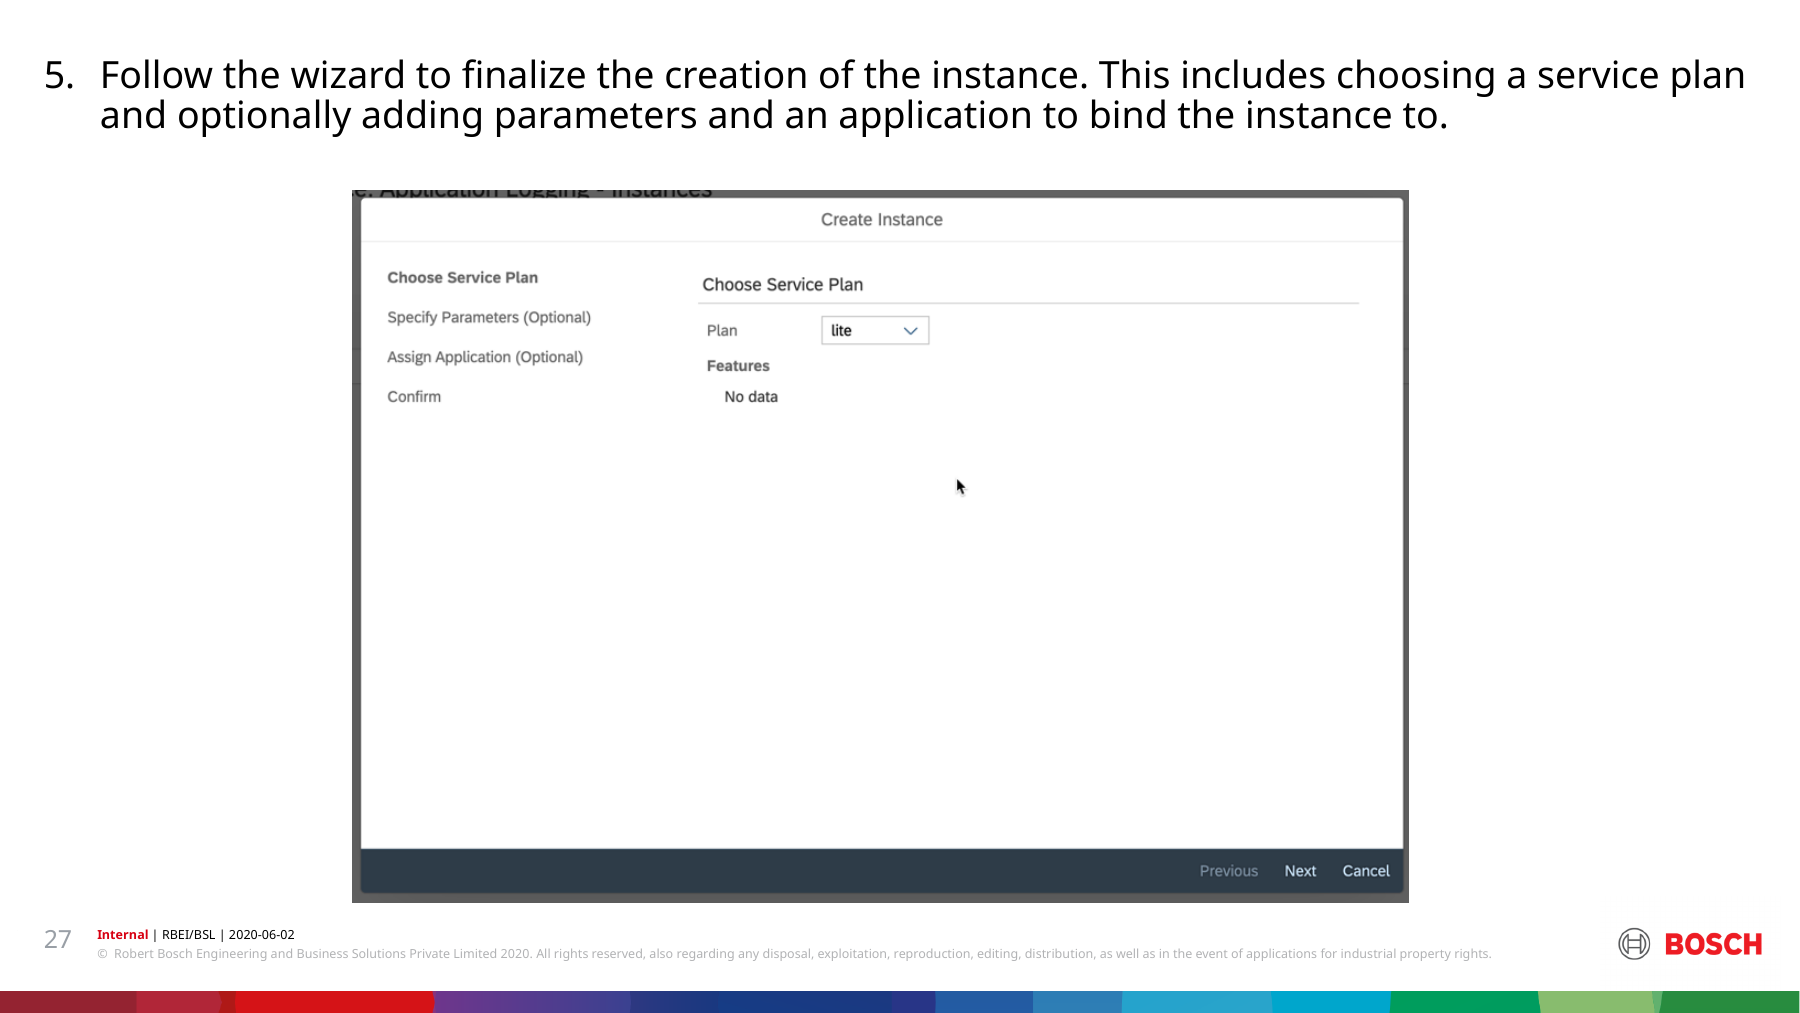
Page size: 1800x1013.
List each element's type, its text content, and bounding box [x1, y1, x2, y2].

slide_number 27 [43, 923, 92, 991]
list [352, 190, 1409, 903]
title Follow the wizard to finalize the creation of the instance. This includes choosing a service plan and optionally adding parameters and an application to bind the instance to. [43, 56, 1759, 164]
picture [0, 905, 1272, 1013]
picture [1390, 896, 1800, 1013]
